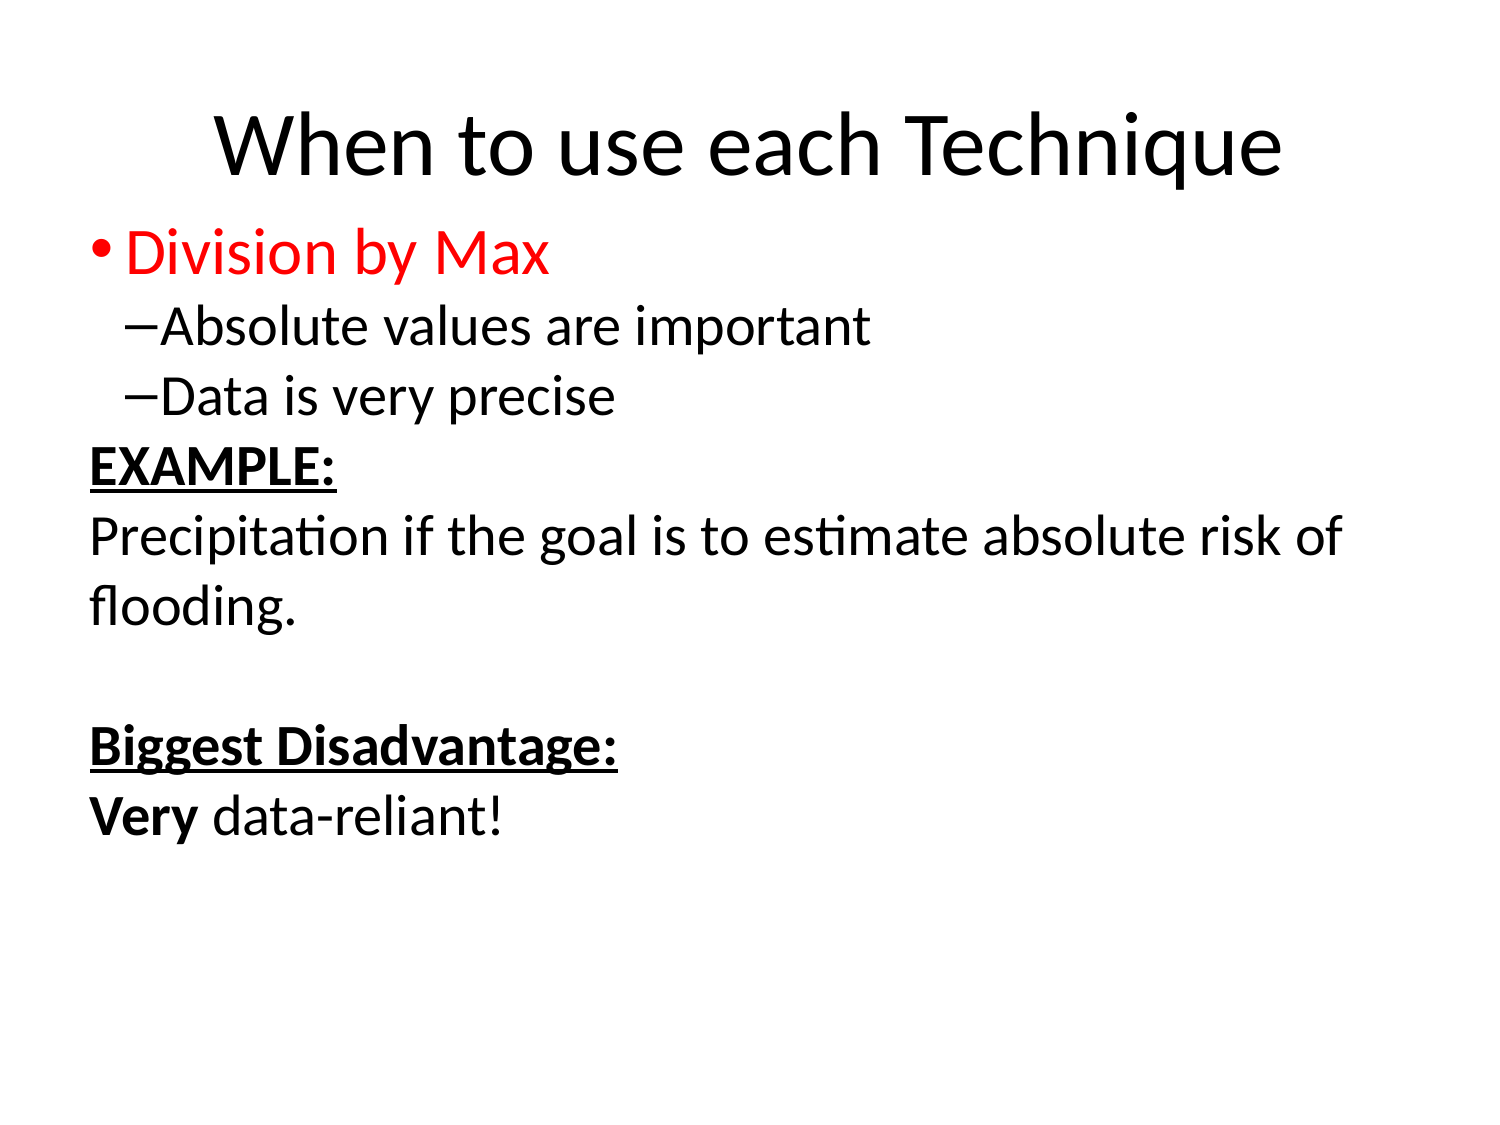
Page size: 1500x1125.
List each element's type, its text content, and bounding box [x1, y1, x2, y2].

text_box Division by Max Absolute values are important Data is very precise EXAMPLE: Precipitation if the goal is to estimate absolute risk of flooding. Biggest Disadvantage: Very data-reliant! [75, 200, 1425, 1018]
text_box When to use each Technique [75, 45, 1425, 200]
